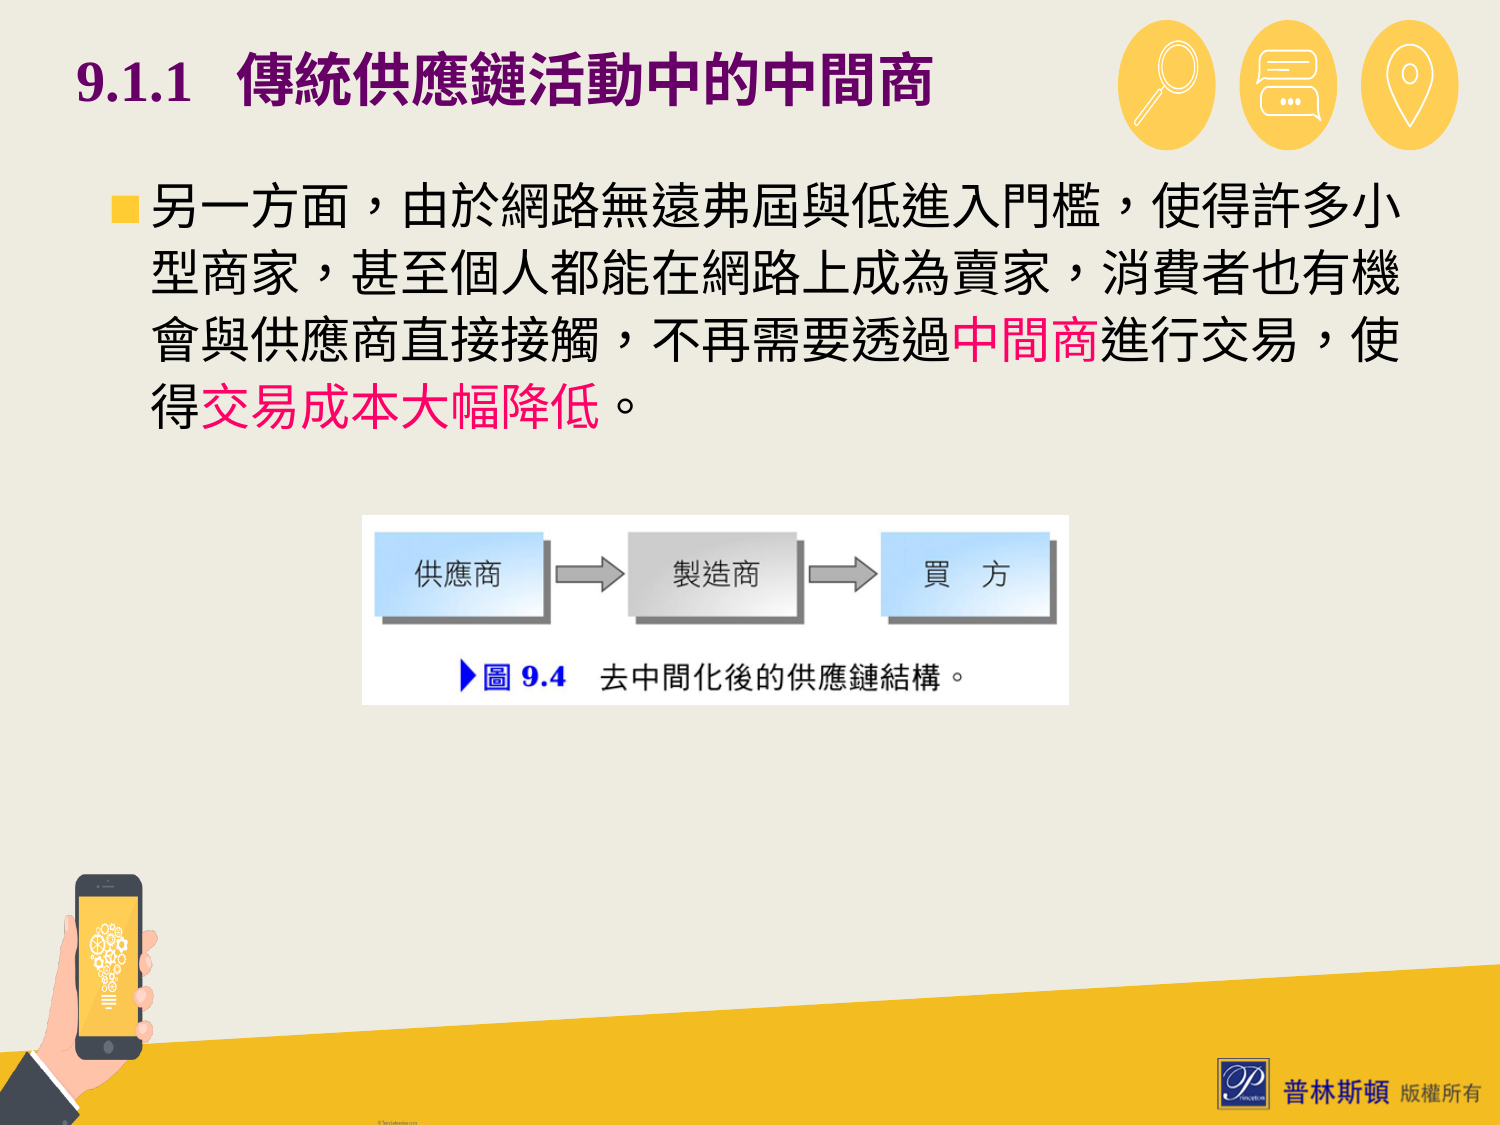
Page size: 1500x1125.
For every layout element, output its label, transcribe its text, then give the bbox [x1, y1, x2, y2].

picture [103, 187, 139, 223]
list 另一方面，由於網路無遠弗屆與低進入門檻，使得許多小型商家，甚至個人都能在網路上成為賣家，消費者也有機會與供應商直接接觸，不再需要透過中間商進行交易，使得交易成本大幅降低。 [76, 160, 1459, 1059]
picture [0, 811, 420, 1125]
title 9.1.1 傳統供應鏈活動中的中間商 [76, 19, 1459, 114]
picture [1217, 1058, 1500, 1125]
picture [362, 514, 1070, 705]
